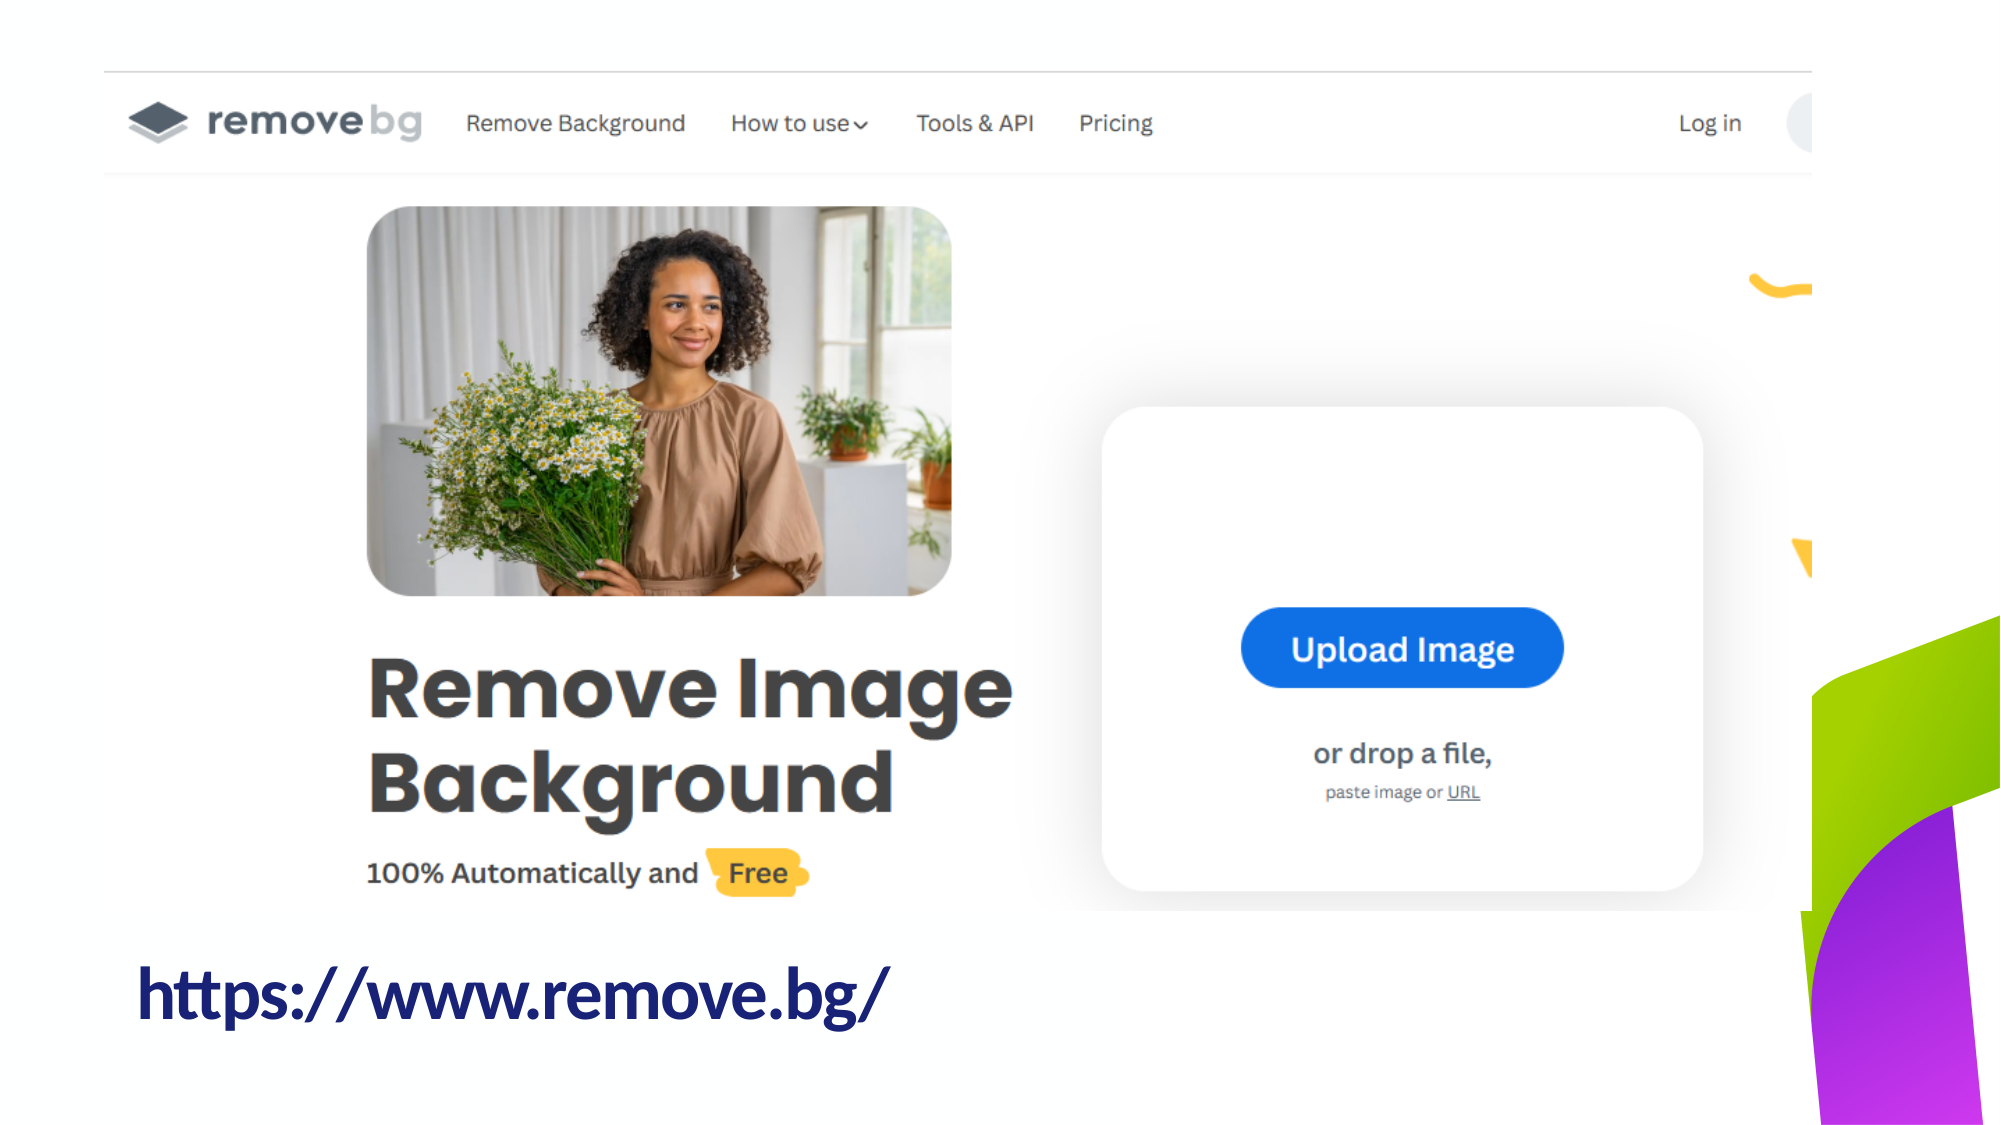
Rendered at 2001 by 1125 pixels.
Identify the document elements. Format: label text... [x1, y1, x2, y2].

picture [104, 0, 2000, 1125]
text_box https://www.remove.bg/ [121, 937, 1122, 1055]
